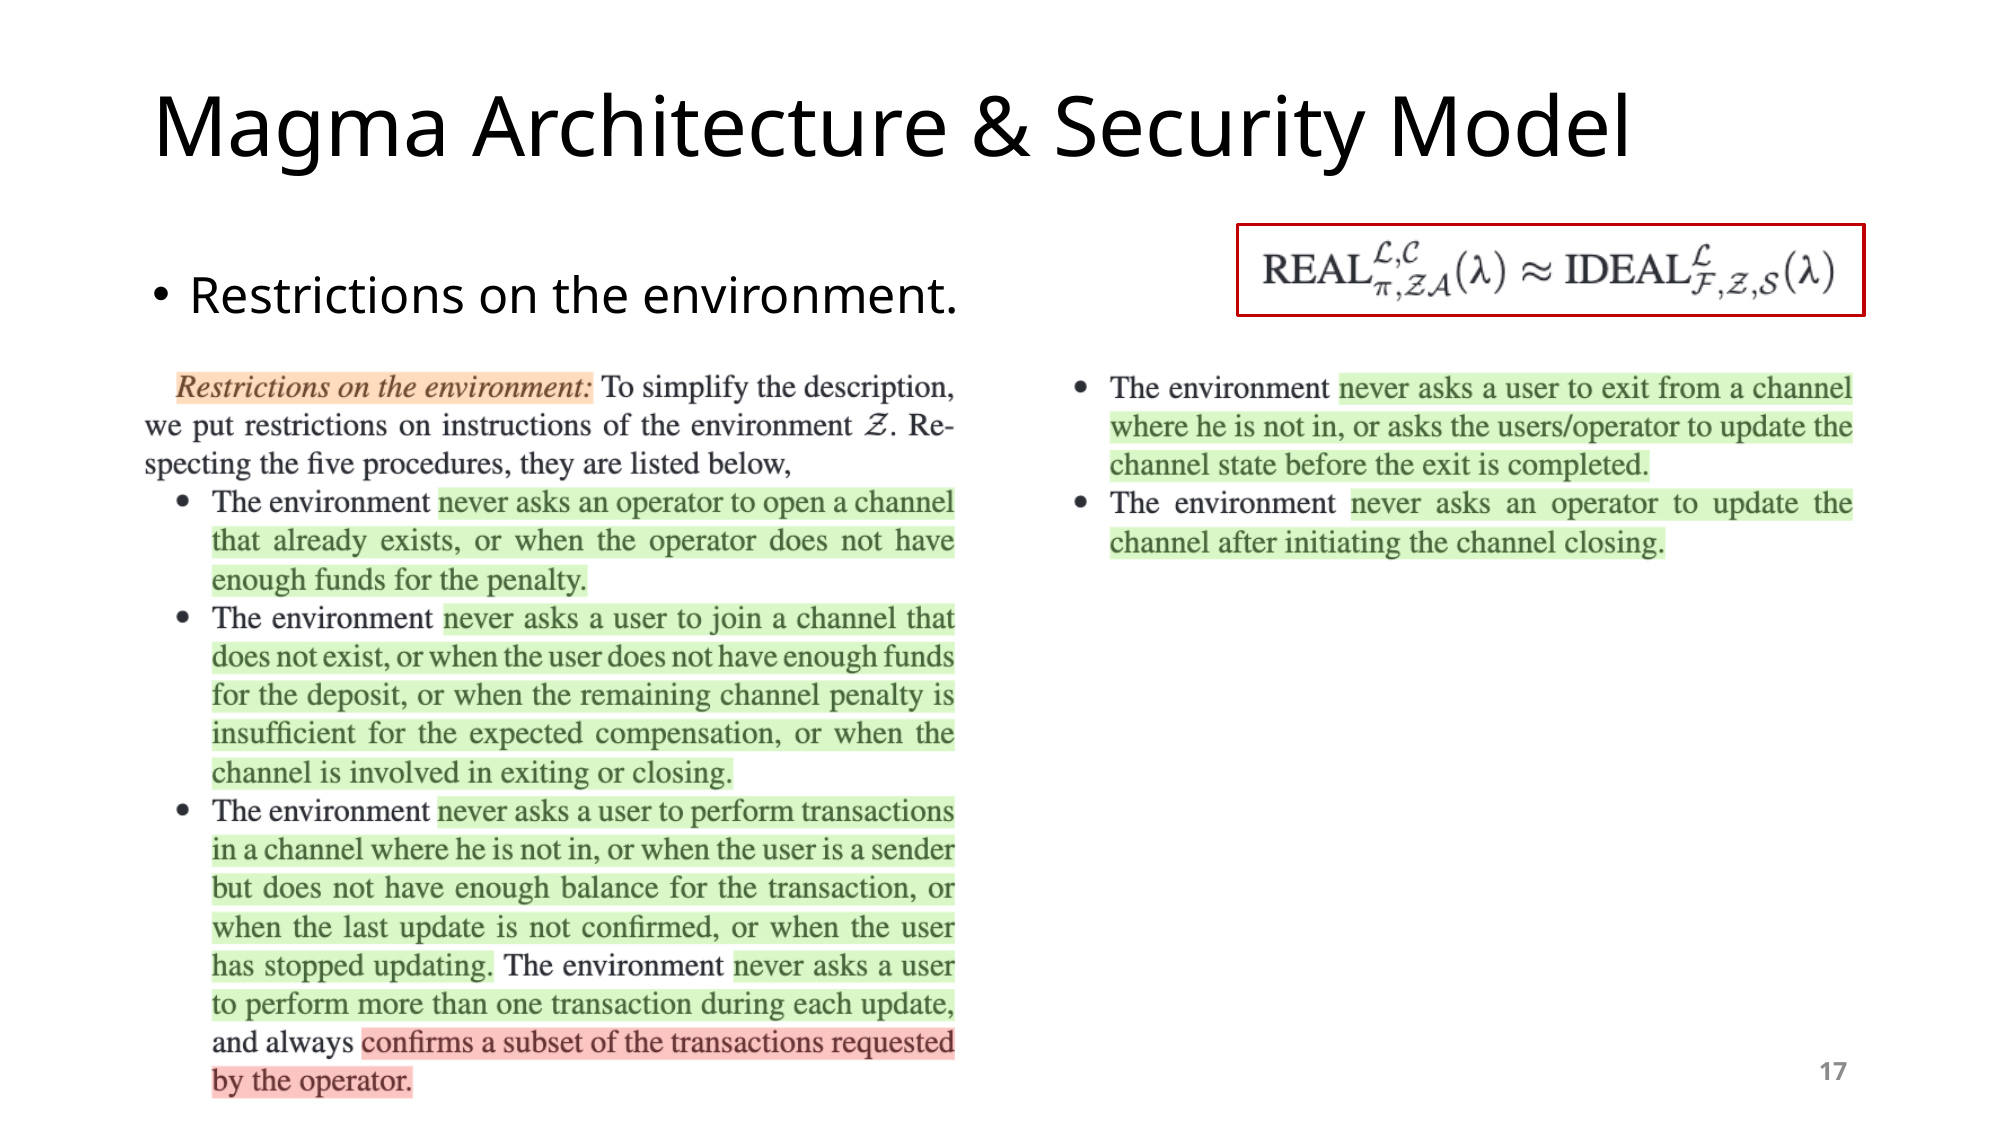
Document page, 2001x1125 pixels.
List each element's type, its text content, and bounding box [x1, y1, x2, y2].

picture [1239, 225, 1863, 315]
slide_number 17 [1412, 1042, 1863, 1103]
picture [1035, 370, 1863, 565]
list Restrictions on the environment. [137, 225, 1863, 992]
title Magma Architecture & Security Model [137, 59, 1863, 200]
picture [137, 370, 965, 1103]
